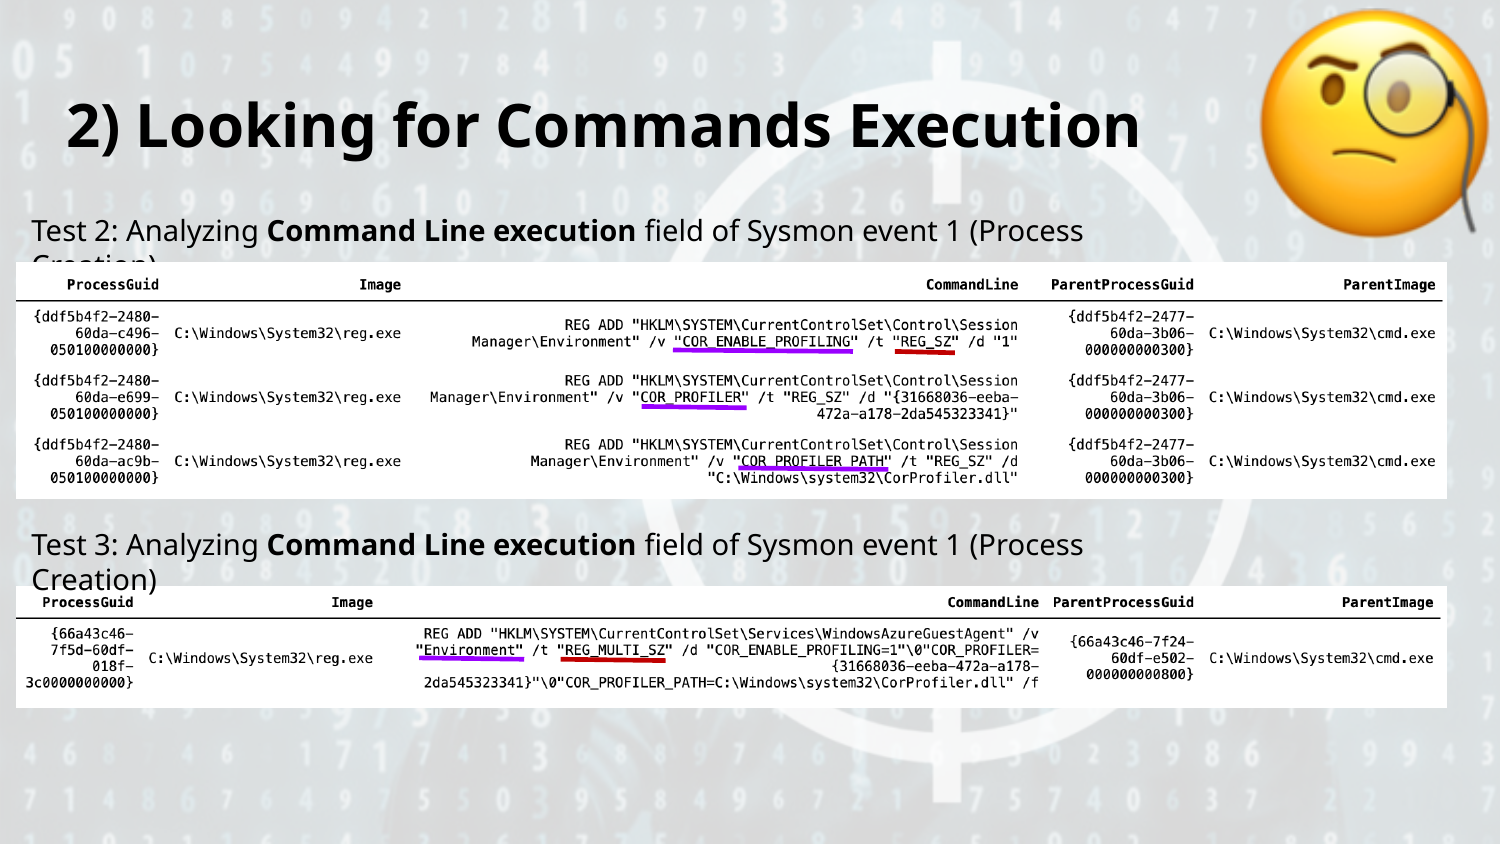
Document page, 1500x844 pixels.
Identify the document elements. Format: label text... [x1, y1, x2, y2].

picture [16, 586, 1447, 708]
text_box Test 3: Analyzing Command Line execution field of Sysmon event 1 (Process Creation) [16, 511, 1133, 585]
title 2) Looking for Commands Execution [51, 72, 1244, 176]
picture [1249, 0, 1500, 250]
text_box Test 2: Analyzing Command Line execution field of Sysmon event 1 (Process Creation) [16, 197, 1225, 262]
picture [16, 262, 1447, 499]
